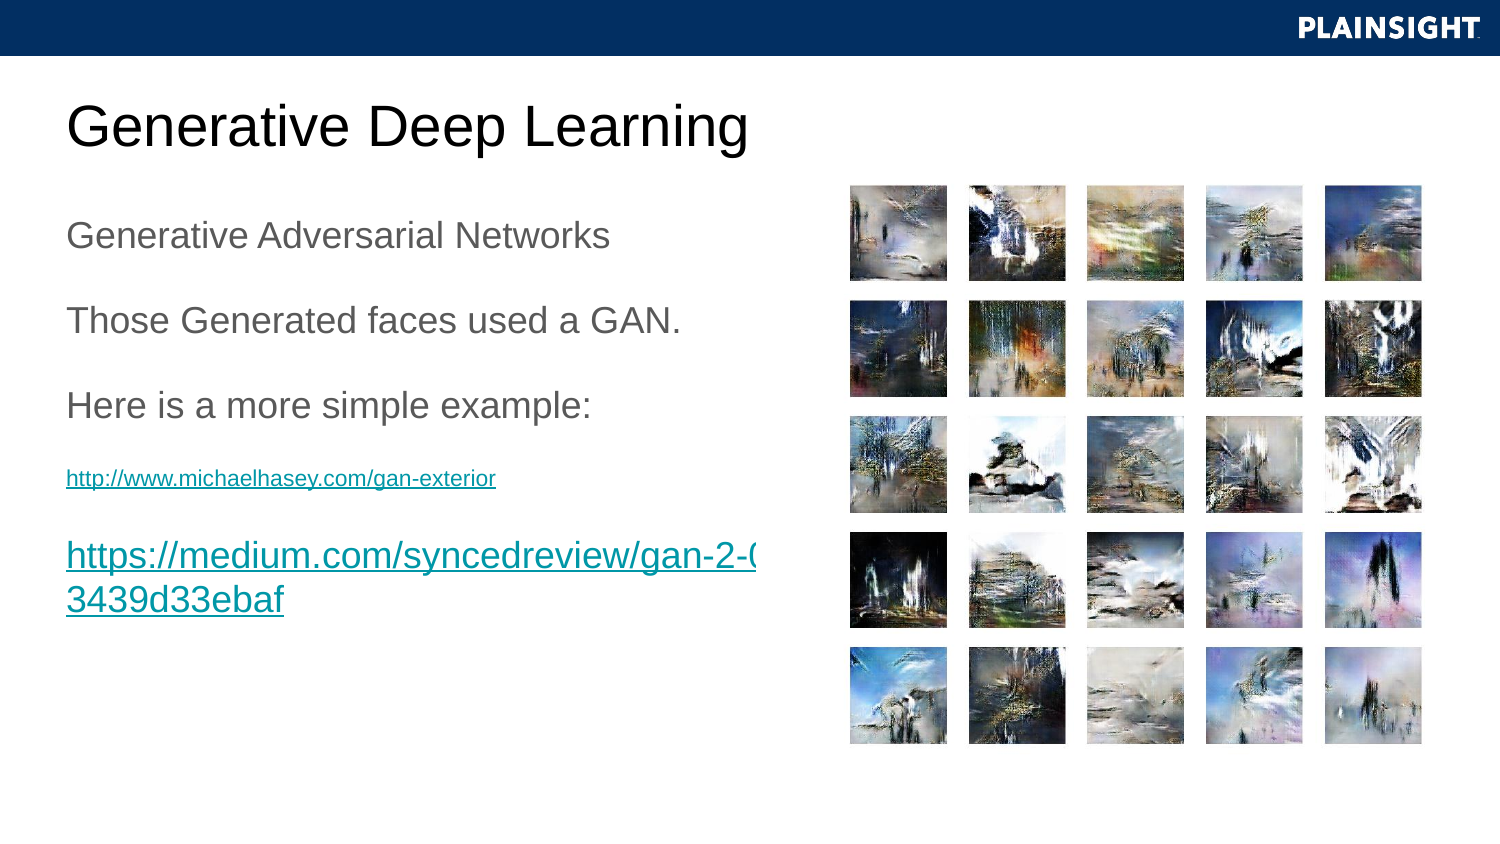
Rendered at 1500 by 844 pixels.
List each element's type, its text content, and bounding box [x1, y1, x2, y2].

title Generative Deep Learning [51, 72, 1449, 167]
picture [1299, 16, 1480, 39]
picture [756, 96, 1497, 836]
list Generative Adversarial Networks Those Generated faces used a GAN. Here is a more simple example: http://www.michaelhasey.com/gan-exterior https://medium.com/syncedreview/gan-2-0-nvidias-hyperrealistic-face-generator-e3439d33ebaf [51, 189, 751, 750]
